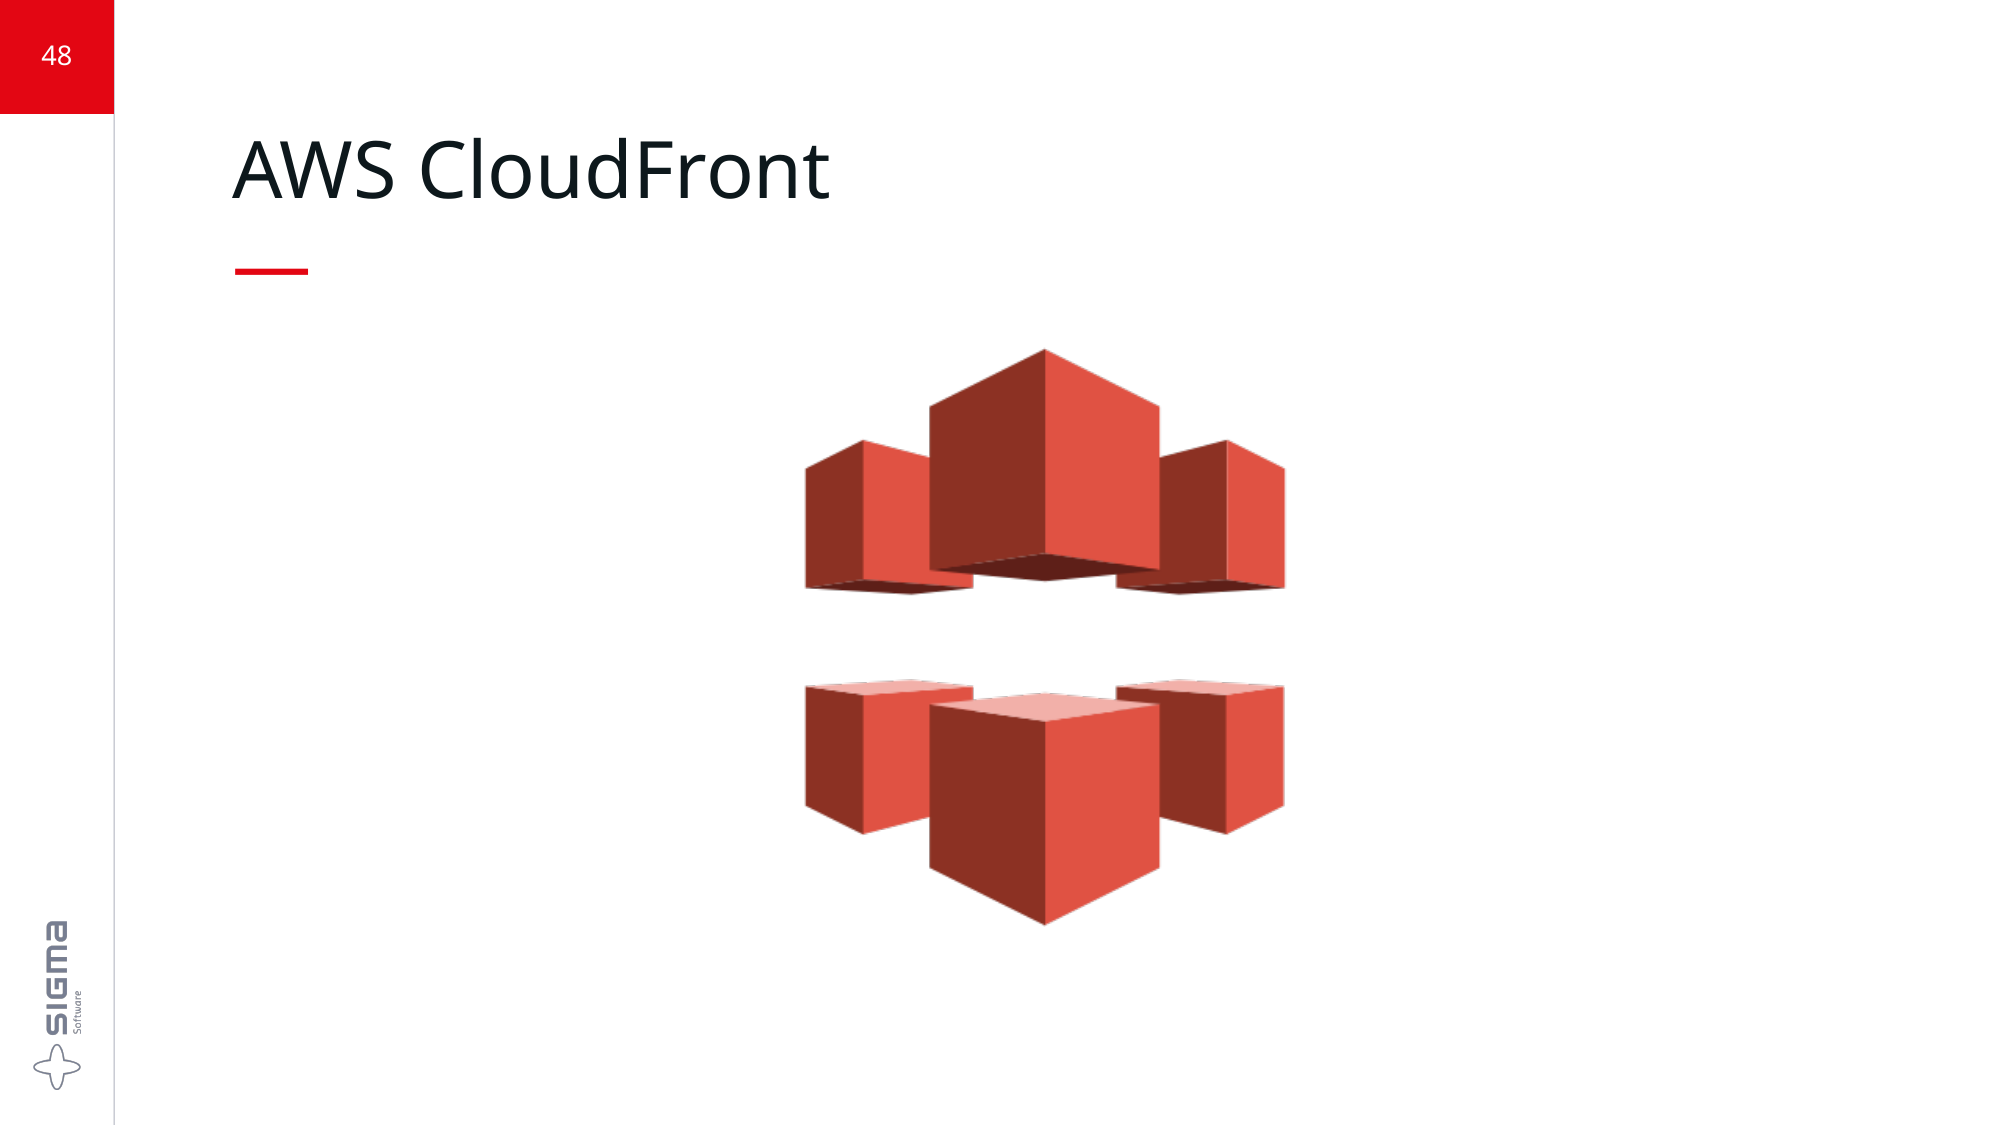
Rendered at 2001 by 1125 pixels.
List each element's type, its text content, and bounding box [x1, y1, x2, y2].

picture [34, 922, 81, 1090]
title AWS CloudFront — [232, 119, 1886, 312]
picture [645, 237, 1446, 1038]
slide_number 48 [0, 0, 114, 114]
